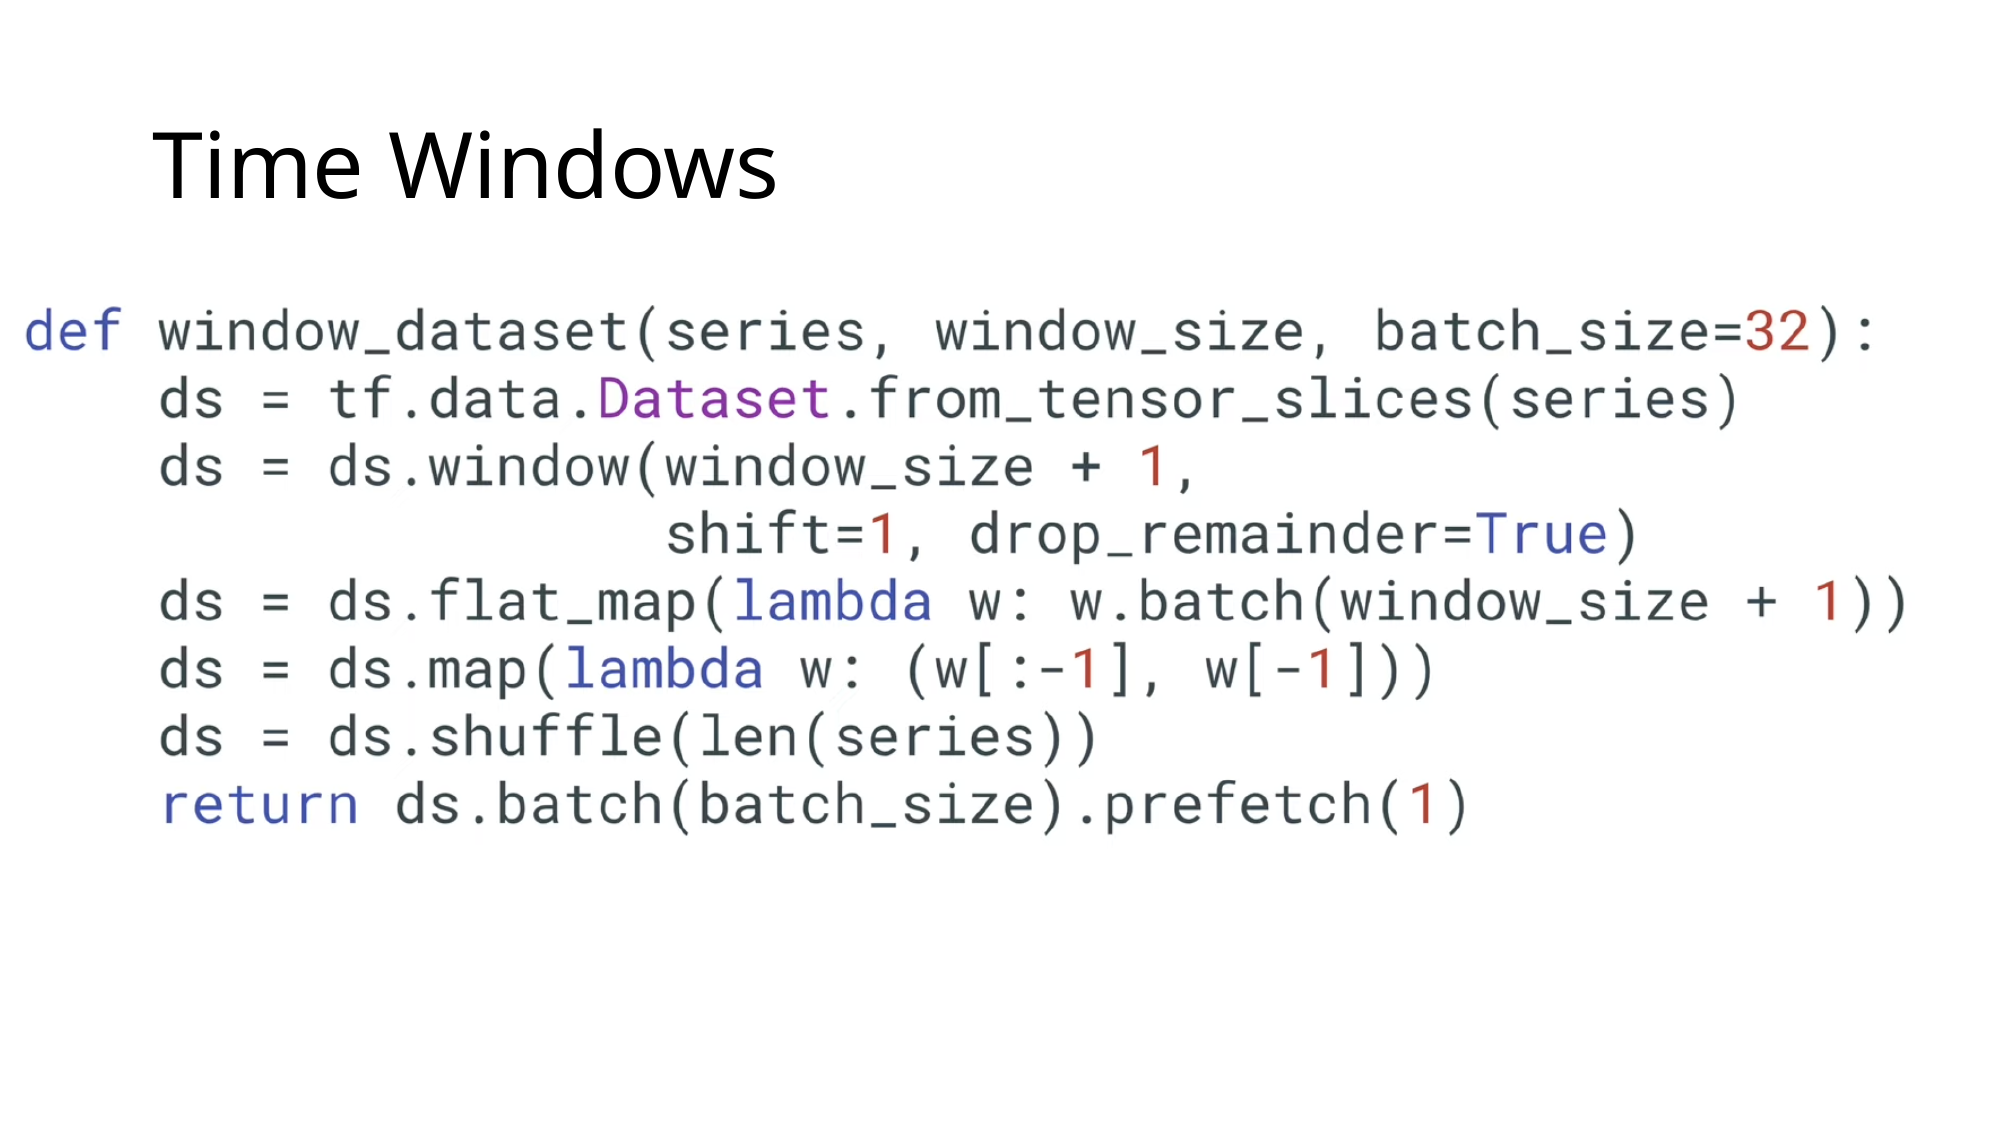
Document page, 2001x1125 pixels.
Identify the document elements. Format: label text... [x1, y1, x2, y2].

picture [0, 264, 2000, 861]
title Time Windows [137, 59, 1863, 264]
